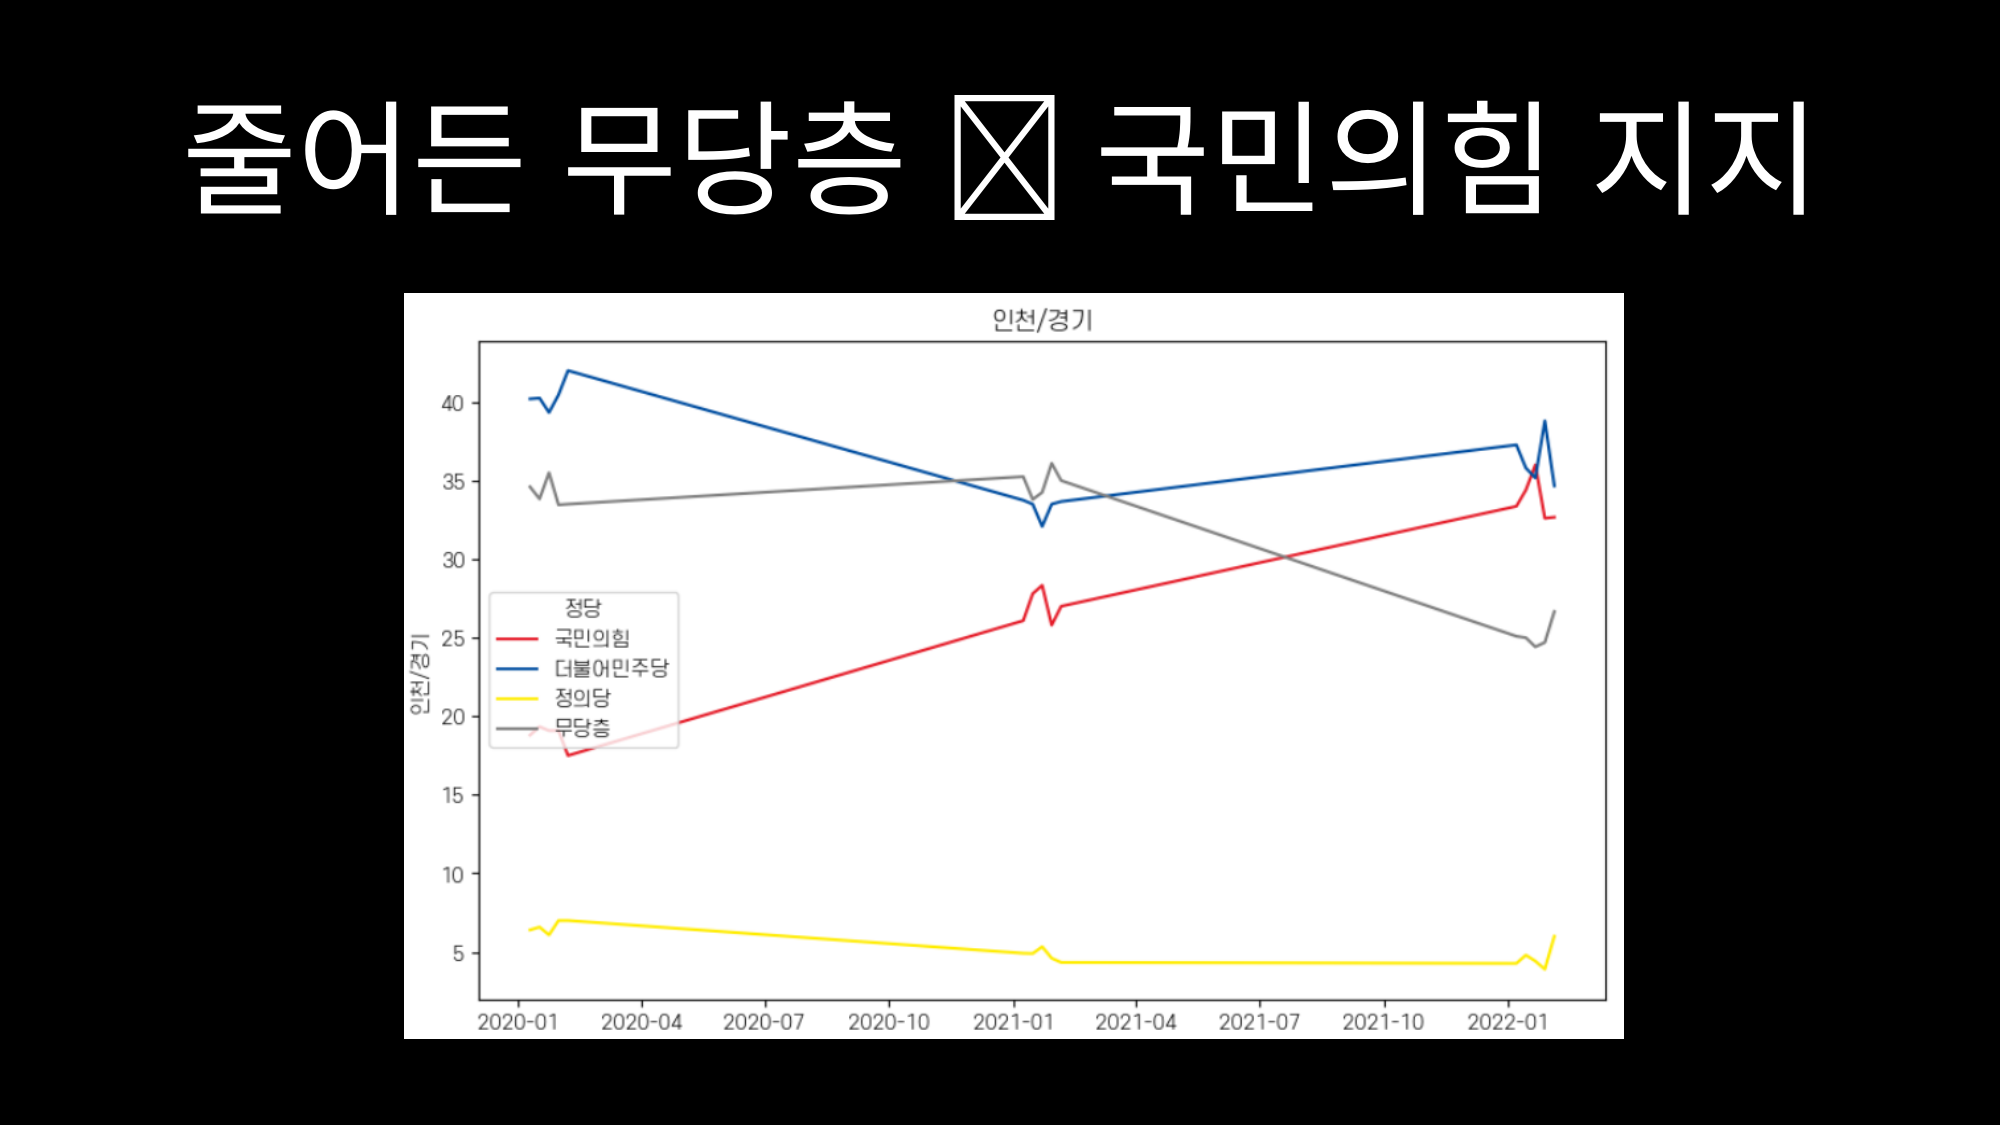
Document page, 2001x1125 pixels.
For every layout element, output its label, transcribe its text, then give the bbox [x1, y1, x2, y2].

picture [404, 293, 1624, 1039]
text_box 줄어든 무당층  국민의힘 지지 [167, 73, 1836, 238]
